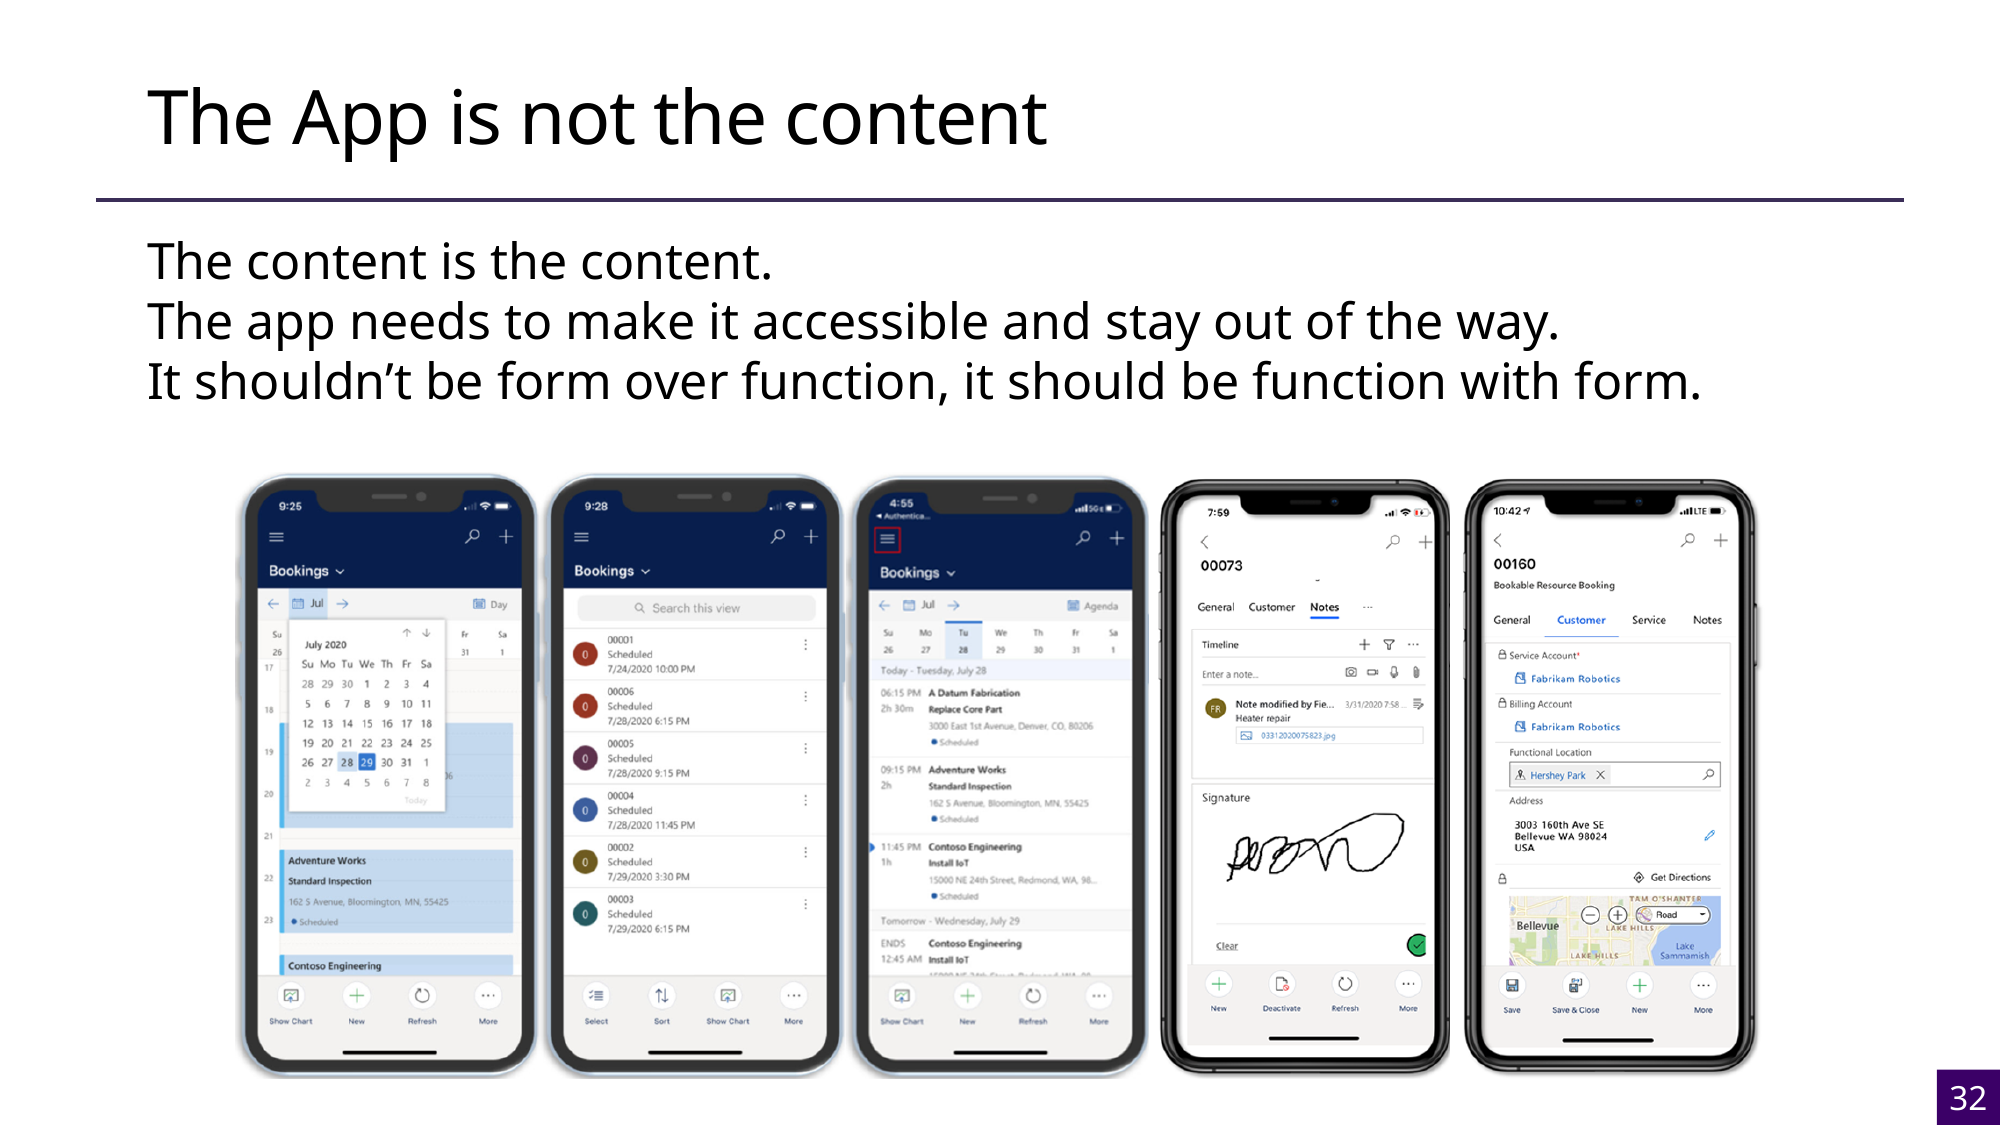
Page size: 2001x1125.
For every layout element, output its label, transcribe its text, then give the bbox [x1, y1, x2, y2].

text_box [1936, 1069, 2000, 1076]
text_box [1936, 1117, 2000, 1125]
list The content is the content. The app needs to make it accessible and stay out of the way. It shouldn’t be form over function, it should be function with form. [147, 229, 1852, 412]
title The App is not the content [147, 69, 1955, 161]
text_box 32 [1936, 1076, 2000, 1117]
picture [235, 472, 1765, 1080]
